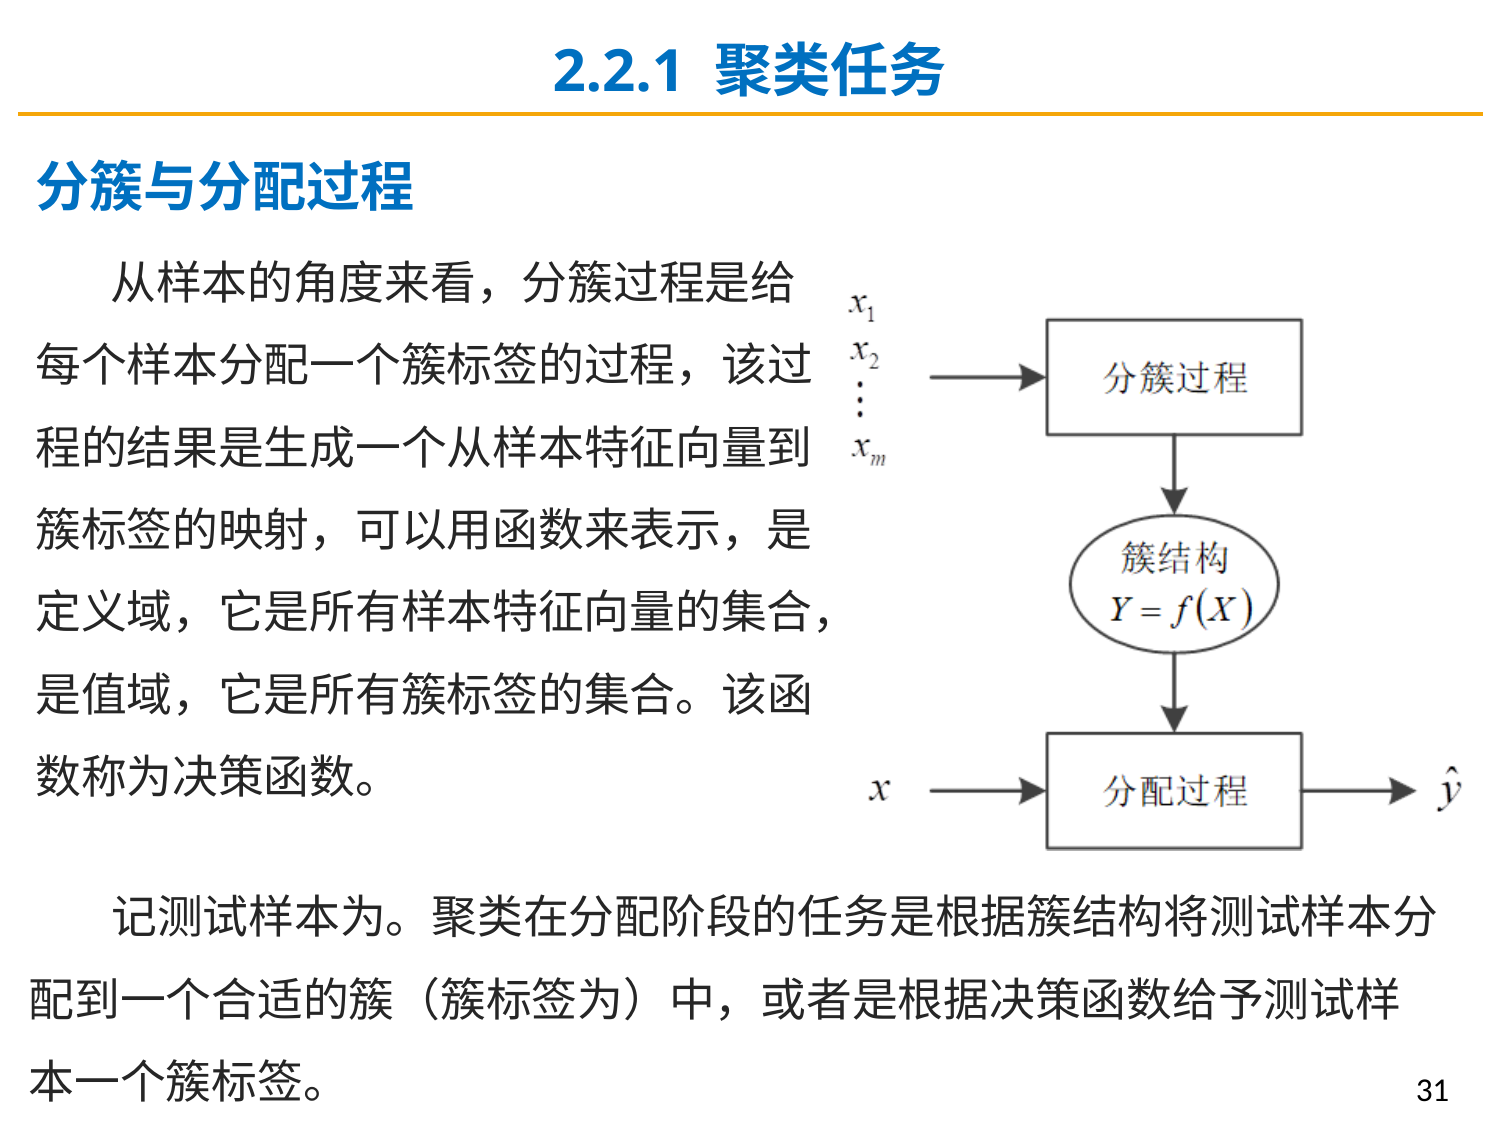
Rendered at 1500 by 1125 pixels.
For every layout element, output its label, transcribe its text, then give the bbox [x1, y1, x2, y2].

text_box 2.2.1 聚类任务 [0, 25, 1500, 111]
picture [832, 272, 1474, 851]
text_box 31 [1114, 1060, 1465, 1106]
